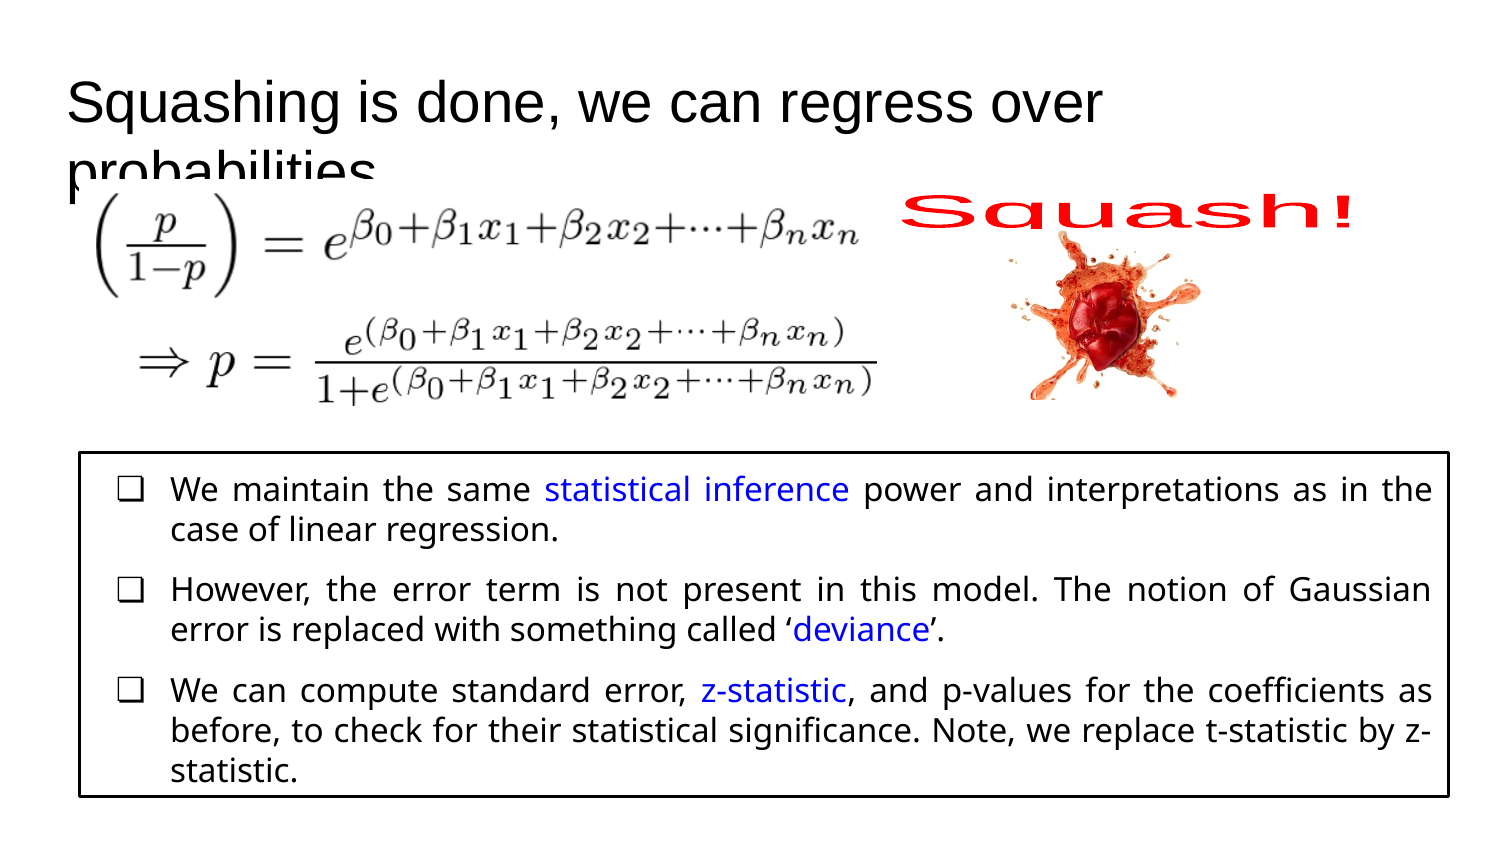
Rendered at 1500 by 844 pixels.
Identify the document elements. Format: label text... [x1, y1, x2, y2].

picture [997, 229, 1207, 400]
text_box We maintain the same statistical inference power and interpretations as in the case of linear regression. However, the error term is not present in this model. The notion of Gaussian error is replaced with something called ‘deviance’. We can compute standard error, z-statistic, and p-values for the coefficients as before, to check for their statistical significance. Note, we replace t-statistic by z-statistic. [79, 452, 1449, 797]
title Squashing is done, we can regress over probabilities [51, 49, 1449, 144]
picture [79, 179, 890, 414]
